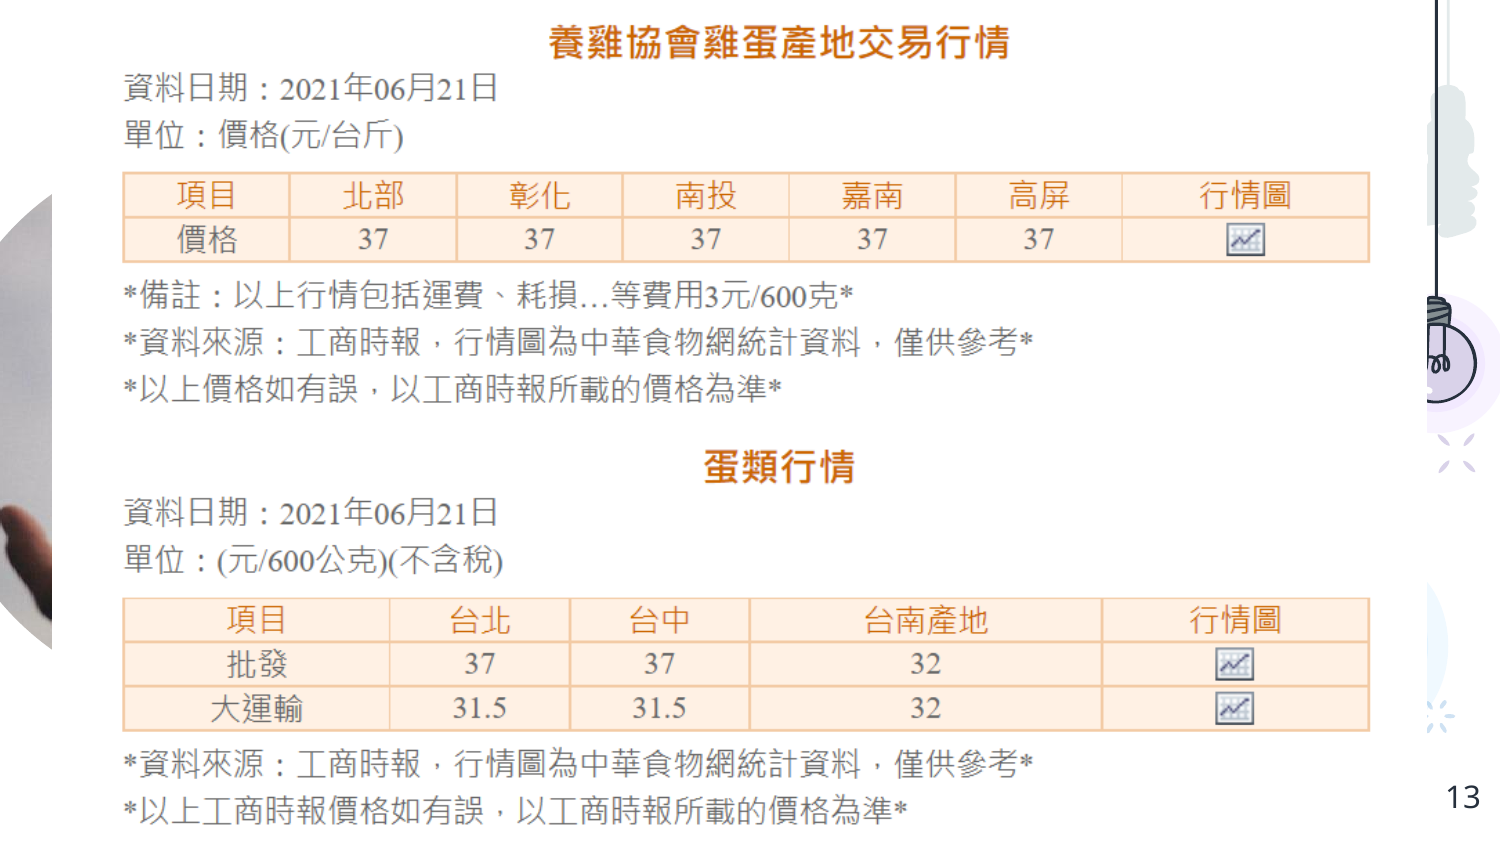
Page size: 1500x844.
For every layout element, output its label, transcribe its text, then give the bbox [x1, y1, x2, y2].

slide_number 13 [1431, 766, 1482, 832]
picture [0, 0, 1427, 844]
